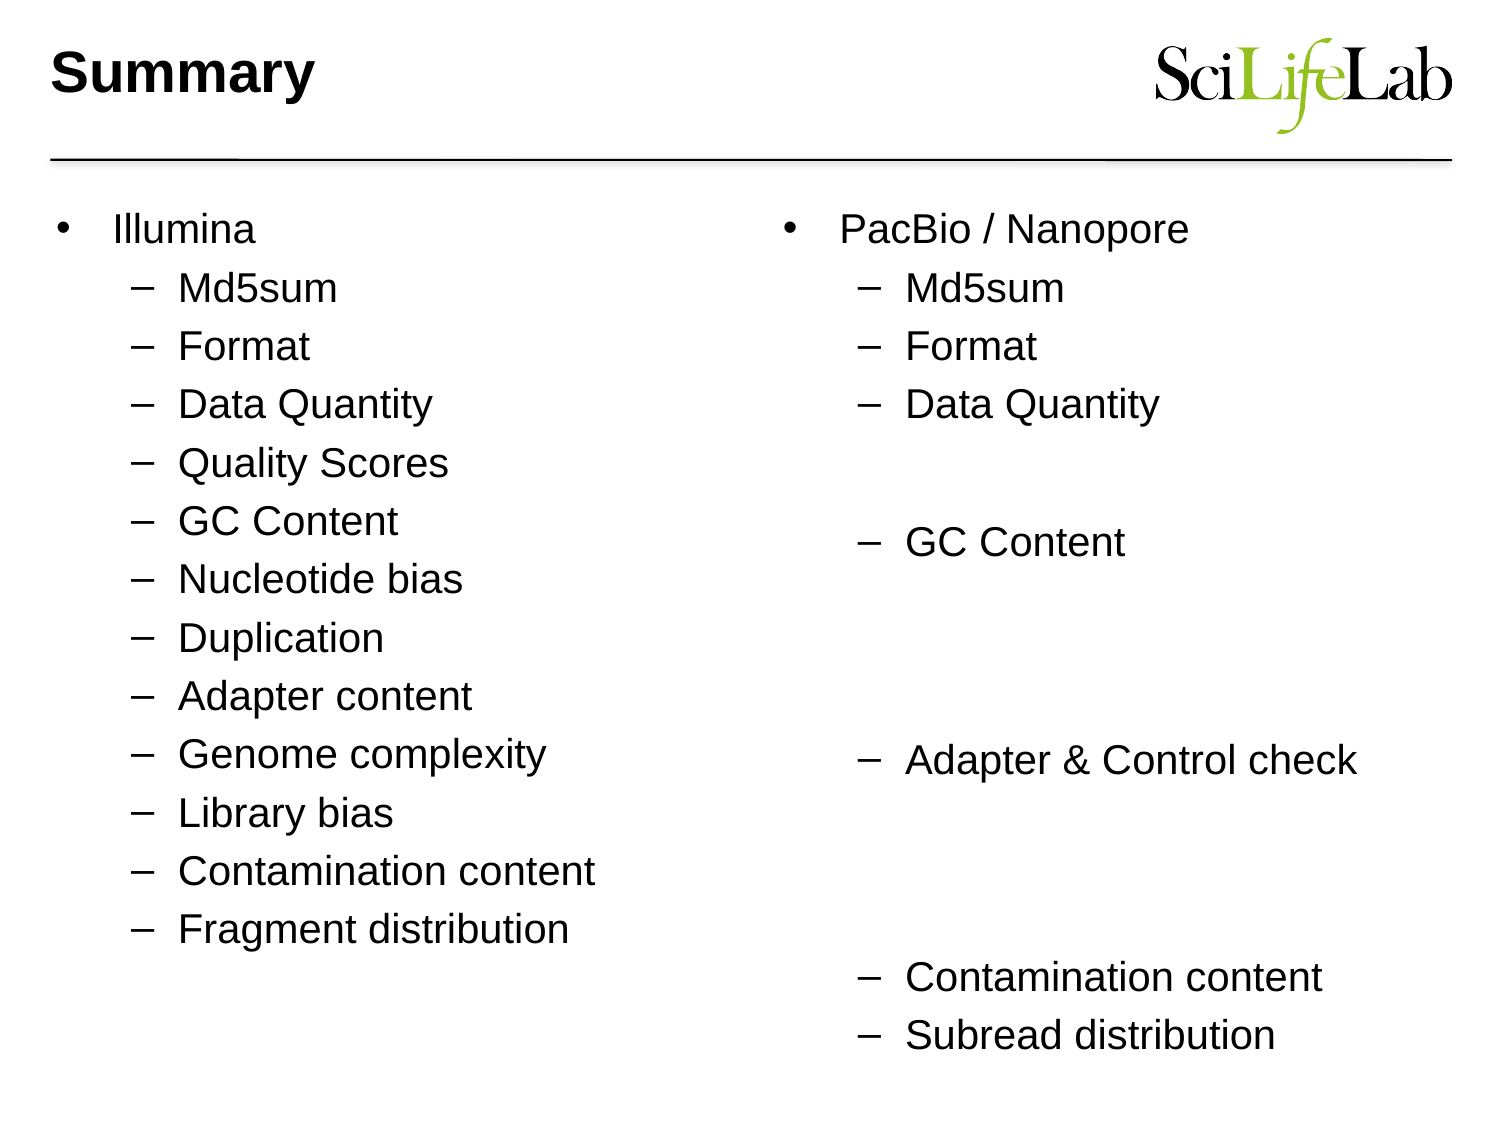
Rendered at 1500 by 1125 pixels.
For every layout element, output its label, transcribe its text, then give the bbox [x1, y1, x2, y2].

title Summary [50, 34, 1075, 128]
list Illumina Md5sum Format Data Quantity Quality Scores GC Content Nucleotide bias Duplication Adapter content Genome complexity Library bias Contamination content Fragment distribution [56, 202, 719, 1005]
list PacBio / Nanopore Md5sum Format Data Quantity GC Content Adapter & Control check Contamination content Subread distribution [783, 202, 1446, 1005]
picture [1156, 38, 1452, 134]
